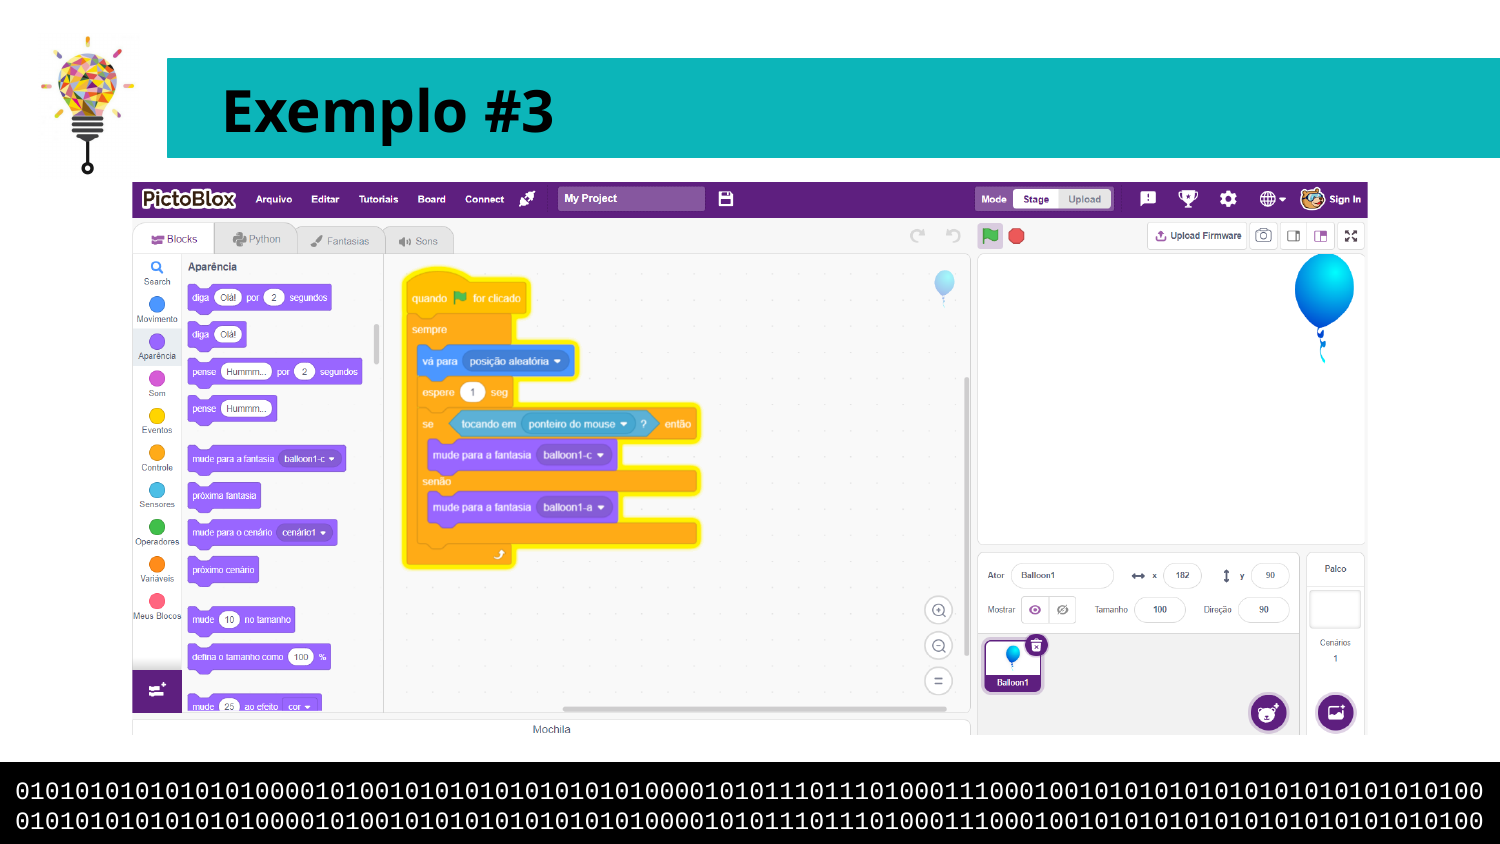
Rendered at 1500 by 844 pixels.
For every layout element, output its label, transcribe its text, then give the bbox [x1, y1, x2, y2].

text_box [167, 58, 1500, 158]
picture [38, 32, 140, 179]
text_box 0101010101010101000010100101010101010101010000101011101110100011100010010101010101010101010101010001010101010101010000101001010101010101010100001010111011101000111000100101010101010101010101010100 [0, 759, 1500, 841]
picture [131, 182, 1368, 735]
title Exemplo #3 [206, 58, 1500, 153]
